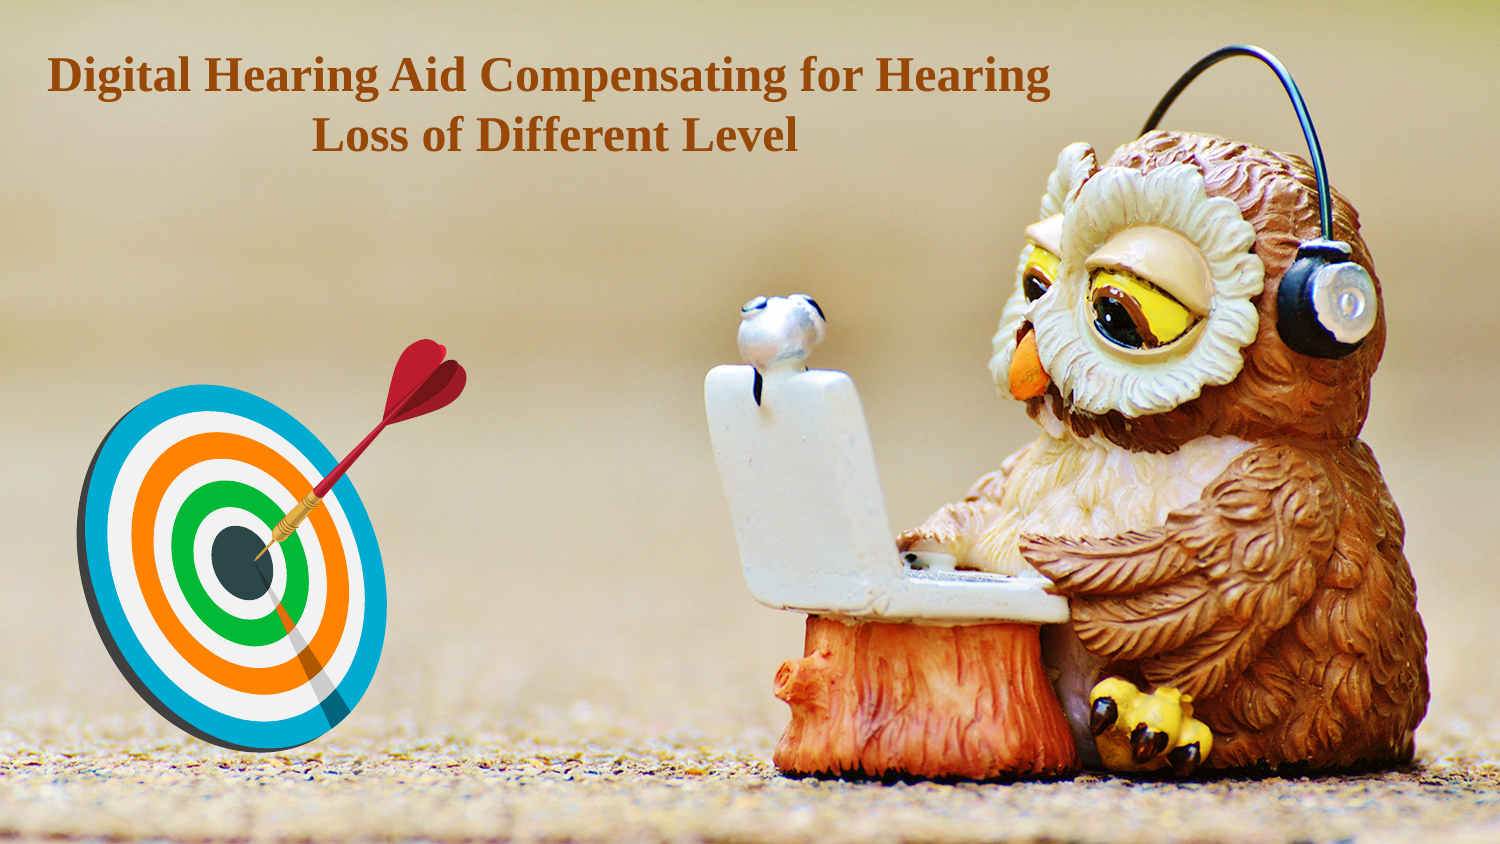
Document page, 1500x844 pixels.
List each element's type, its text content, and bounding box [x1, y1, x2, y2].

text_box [76, 338, 467, 753]
picture [0, 0, 1500, 844]
text_box Digital Hearing Aid Compensating for Hearing Loss of Different Level [29, 34, 1069, 170]
